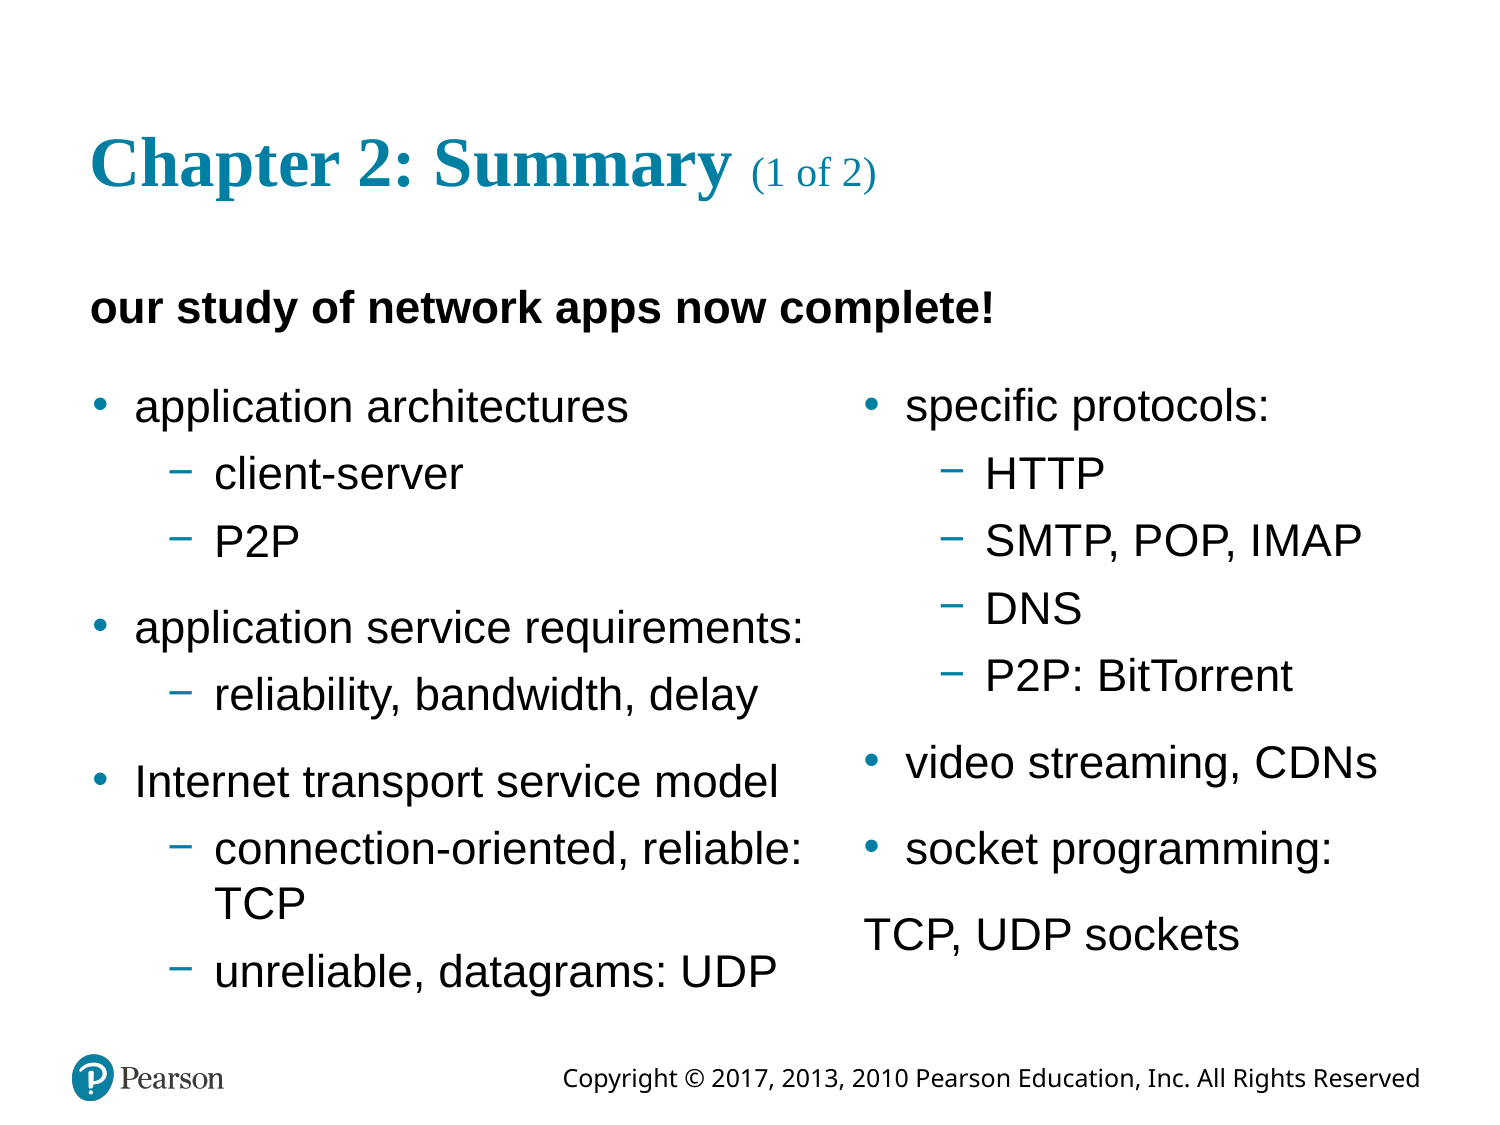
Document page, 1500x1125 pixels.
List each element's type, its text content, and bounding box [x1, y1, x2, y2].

picture [72, 1087, 83, 1101]
picture [98, 1054, 224, 1101]
picture [80, 1063, 106, 1088]
text_box our study of network apps now complete! [75, 262, 1425, 338]
text_box specific protocols: H T T P S M T P, P O P, I M A P D N S P2P: BitTorrent video streaming, C D N s socket programming: T C P, U D P sockets [848, 361, 1425, 1006]
text_box application architectures client-server P2P application service requirements: reliability, bandwidth, delay Internet transport service model connection-oriented, reliable: T C P unreliable, datagrams: U D P [77, 361, 825, 1006]
picture [72, 1054, 88, 1070]
text_box Chapter 2: Summary (1 of 2) [75, 35, 1425, 216]
